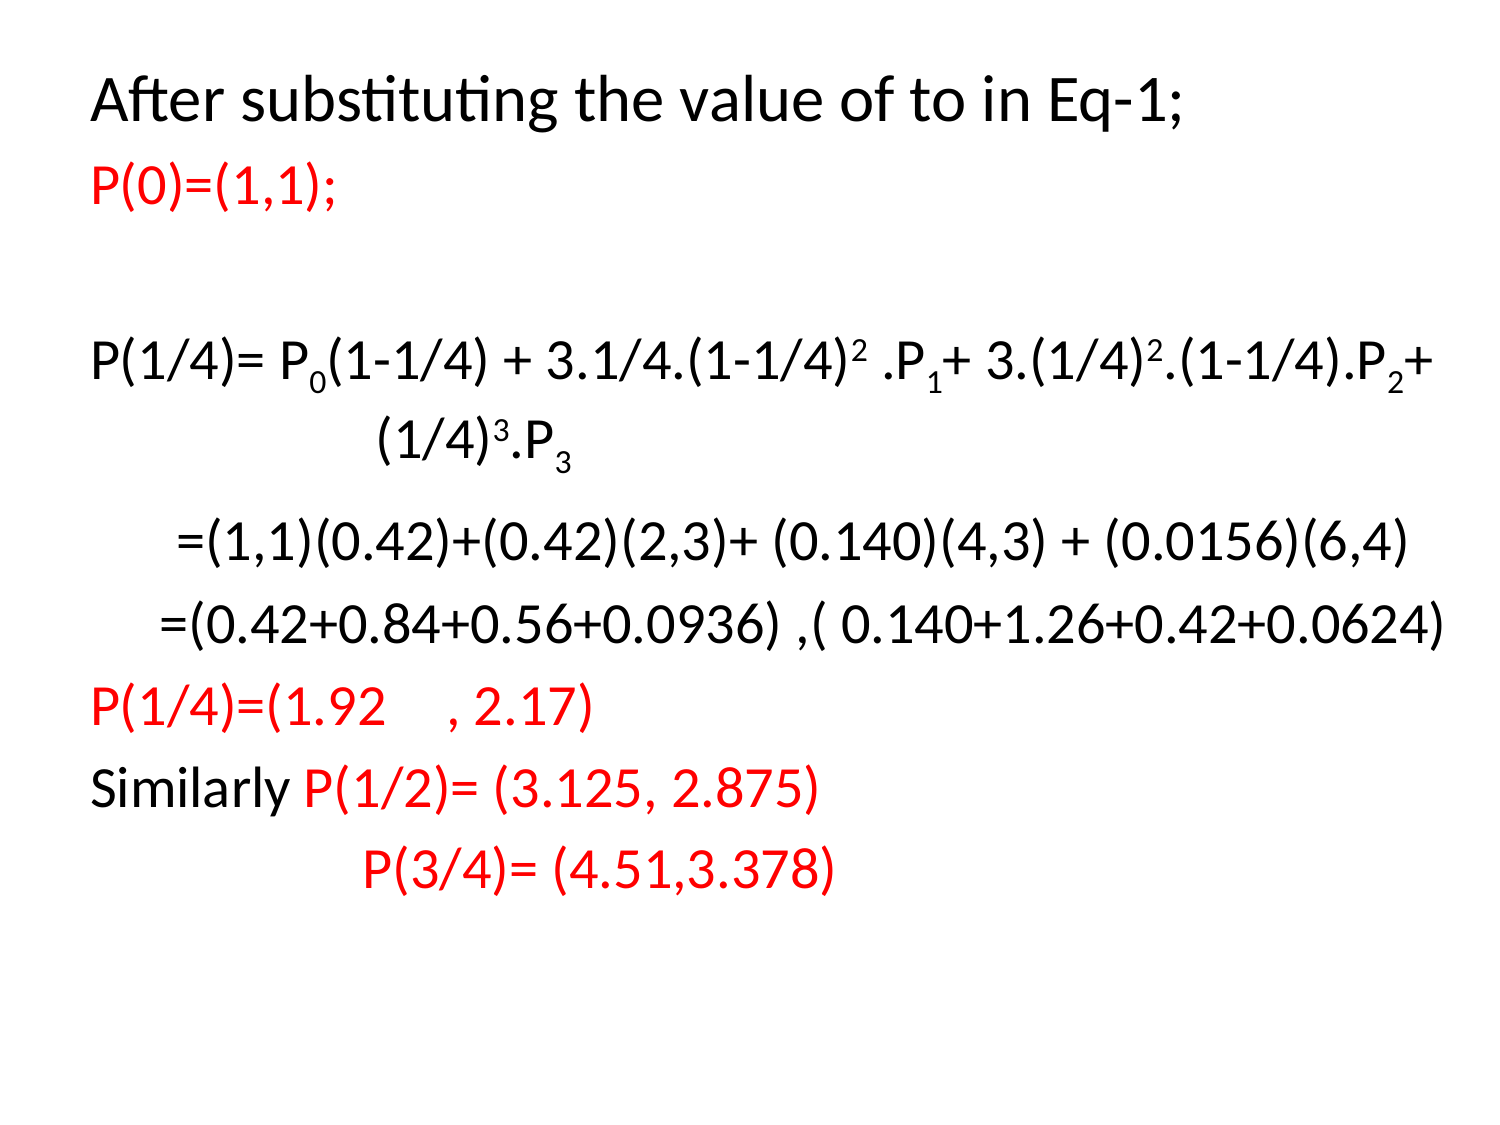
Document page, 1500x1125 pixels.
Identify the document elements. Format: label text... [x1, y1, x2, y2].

list After substituting the value of to in Eq-1; P(0)=(1,1); P(1/4)= P0(1-1/4) + 3.1/4.(1-1/4)2 .P1+ 3.(1/4)2.(1-1/4).P2+ (1/4)3.P3 =(1,1)(0.42)+(0.42)(2,3)+ (0.140)(4,3) + (0.0156)(6,4) =(0.42+0.84+0.56+0.0936) ,( 0.140+1.26+0.42+0.0624) P(1/4)=(1.92 , 2.17) Similarly P(1/2)= (3.125, 2.875) P(3/4)= (4.51,3.378) [75, 46, 1477, 1005]
